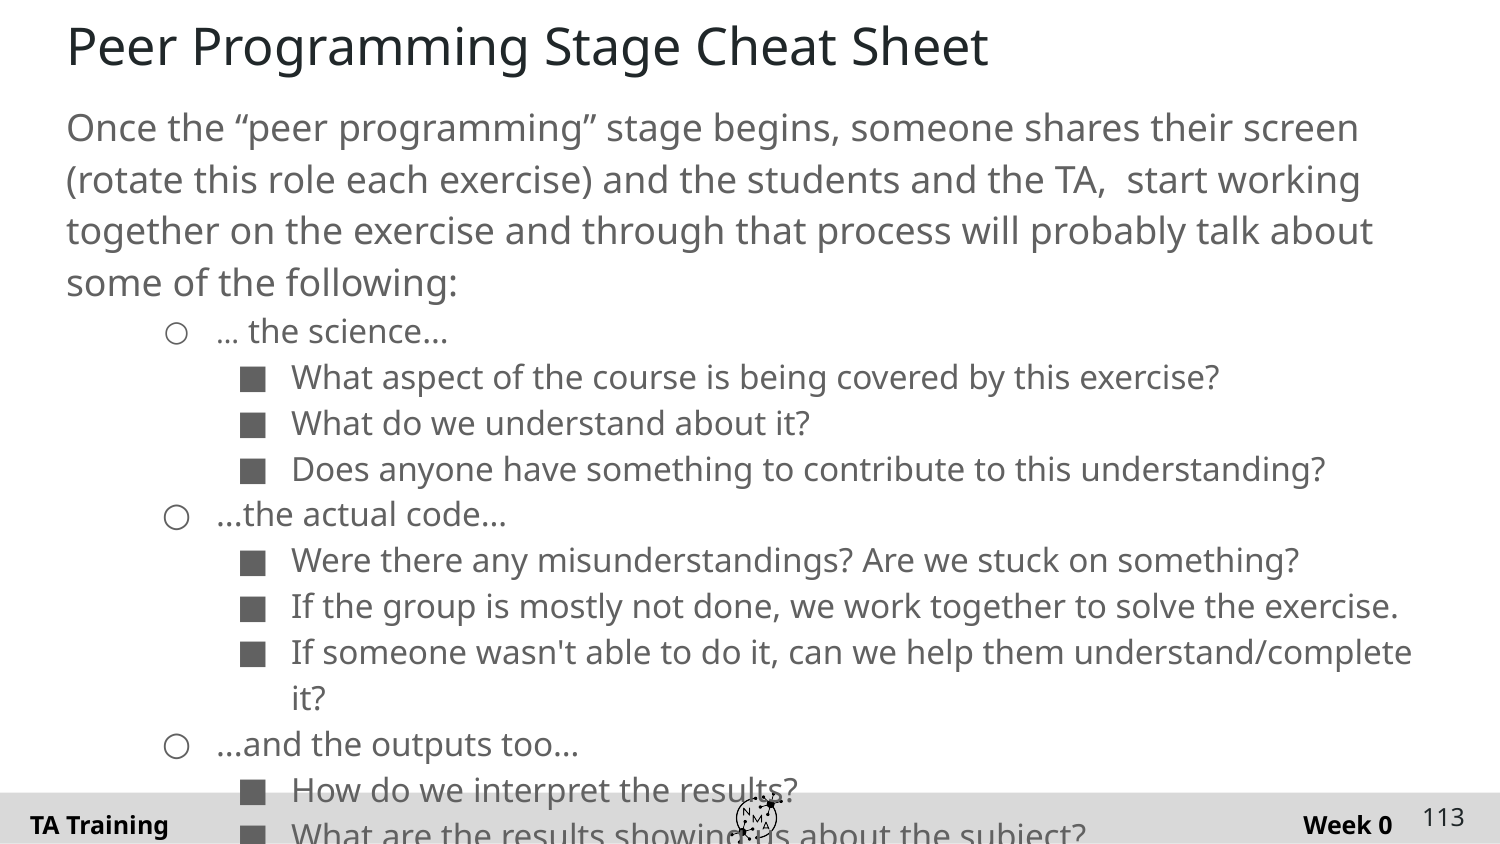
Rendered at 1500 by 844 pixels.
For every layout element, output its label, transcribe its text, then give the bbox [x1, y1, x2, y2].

picture [730, 792, 783, 844]
list Once the “peer programming” stage begins, someone shares their screen (rotate this role each exercise) and the students and the TA, start working together on the exercise and through that process will probably talk about some of the following: … the science… What aspect of the course is being covered by this exercise? What do we understand about it? Does anyone have something to contribute to this understanding? ...the actual code… Were there any misunderstandings? Are we stuck on something? If the group is mostly not done, we work together to solve the exercise. If someone wasn't able to do it, can we help them understand/complete it? ...and the outputs too… How do we interpret the results? What are the results showing us about the subject? Do they help us understand the material better? [51, 82, 1449, 750]
slide_number ‹#› [1389, 790, 1480, 844]
title Peer Programming Stage Cheat Sheet [51, 0, 1449, 82]
